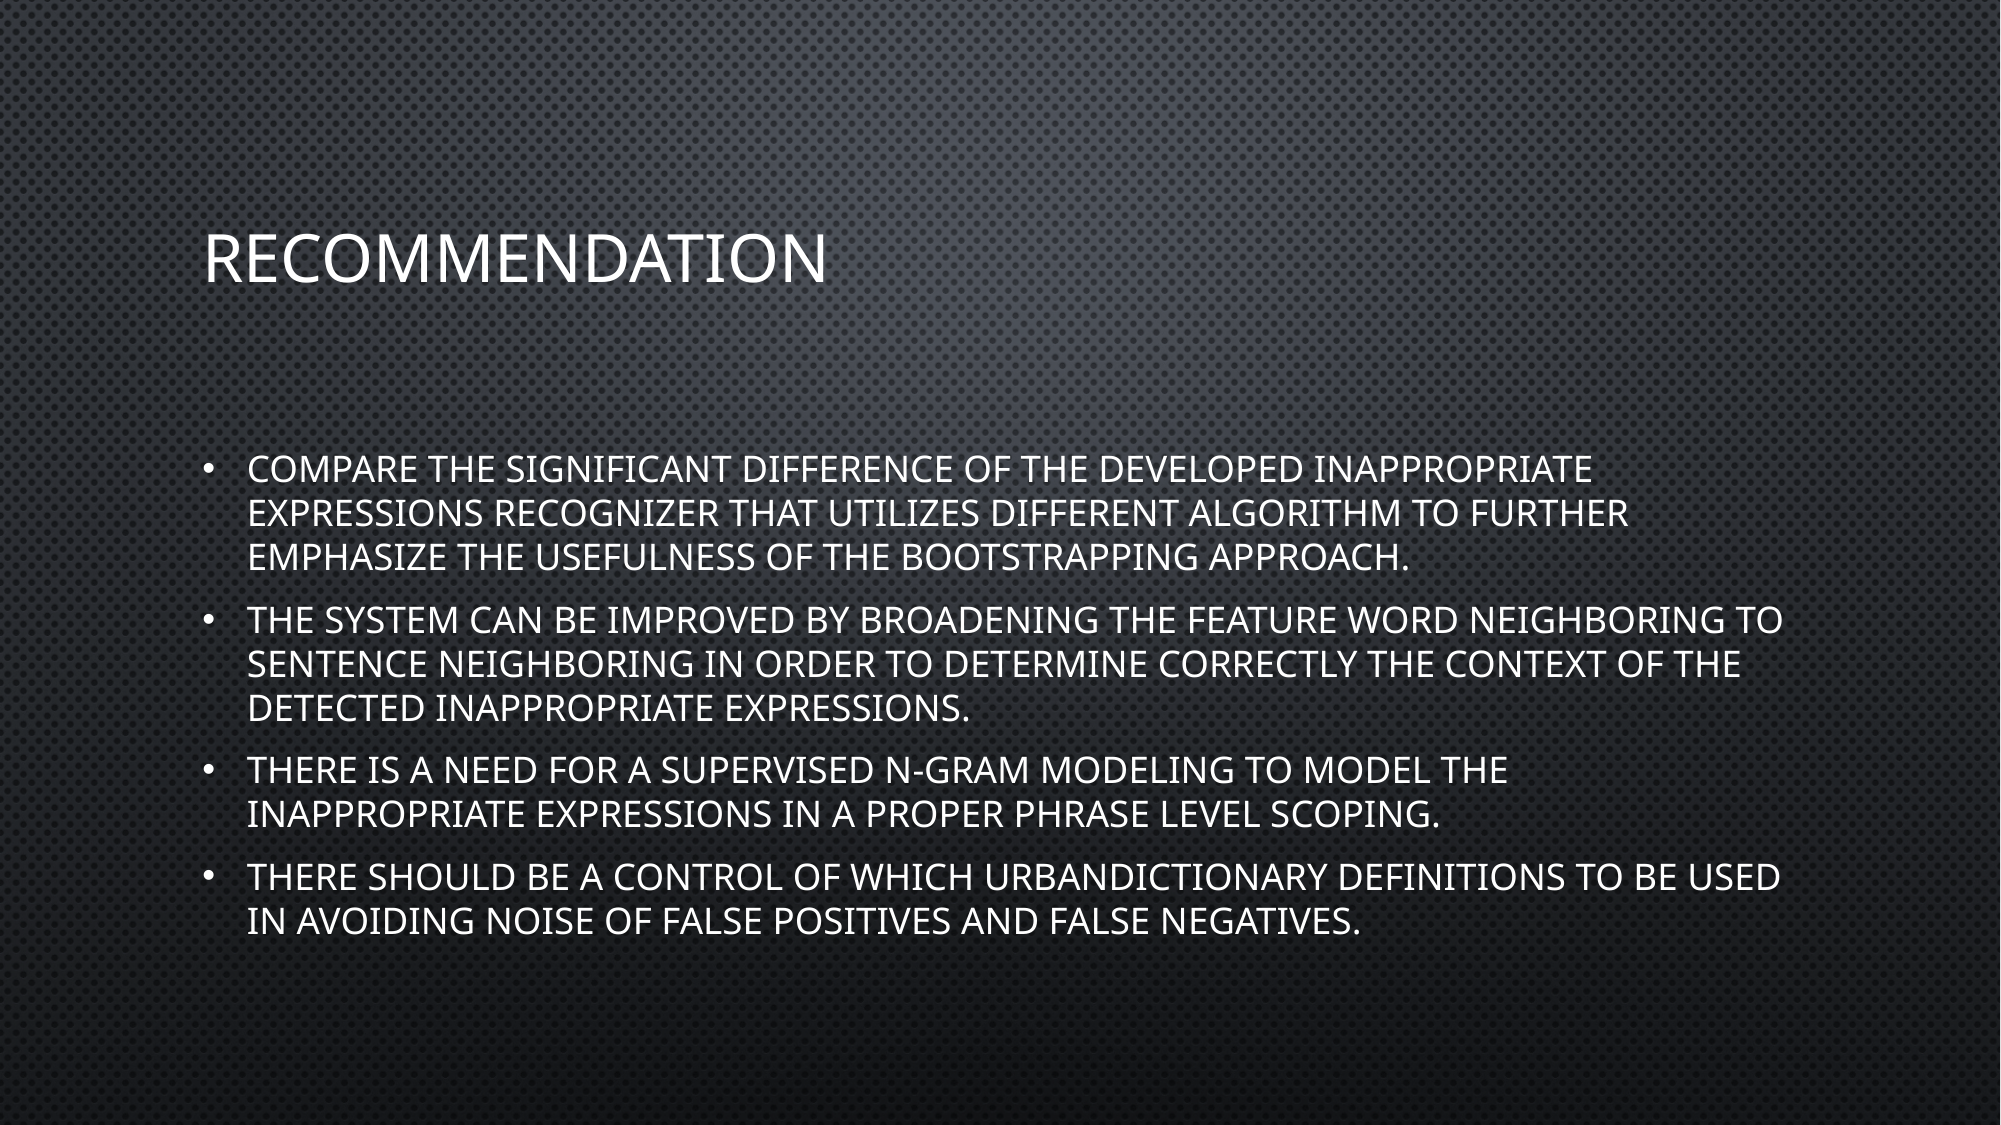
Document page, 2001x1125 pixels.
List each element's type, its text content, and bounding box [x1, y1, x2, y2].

title RECOMMENDATION [187, 99, 1813, 413]
list Compare the significant difference of the developed inappropriate expressions recognizer that utilizes different algorithm to further emphasize the usefulness of the bootstrapping approach. The system can be improved by broadening the feature word neighboring to sentence neighboring in order to determine correctly the context of the detected inappropriate expressions. There is a need for a supervised N-Gram Modeling to model the inappropriate expressions in a proper phrase level scoping. There should be a control of which UrbanDictionary definitions to be used in avoiding noise of false positives and false negatives. [187, 437, 1813, 950]
